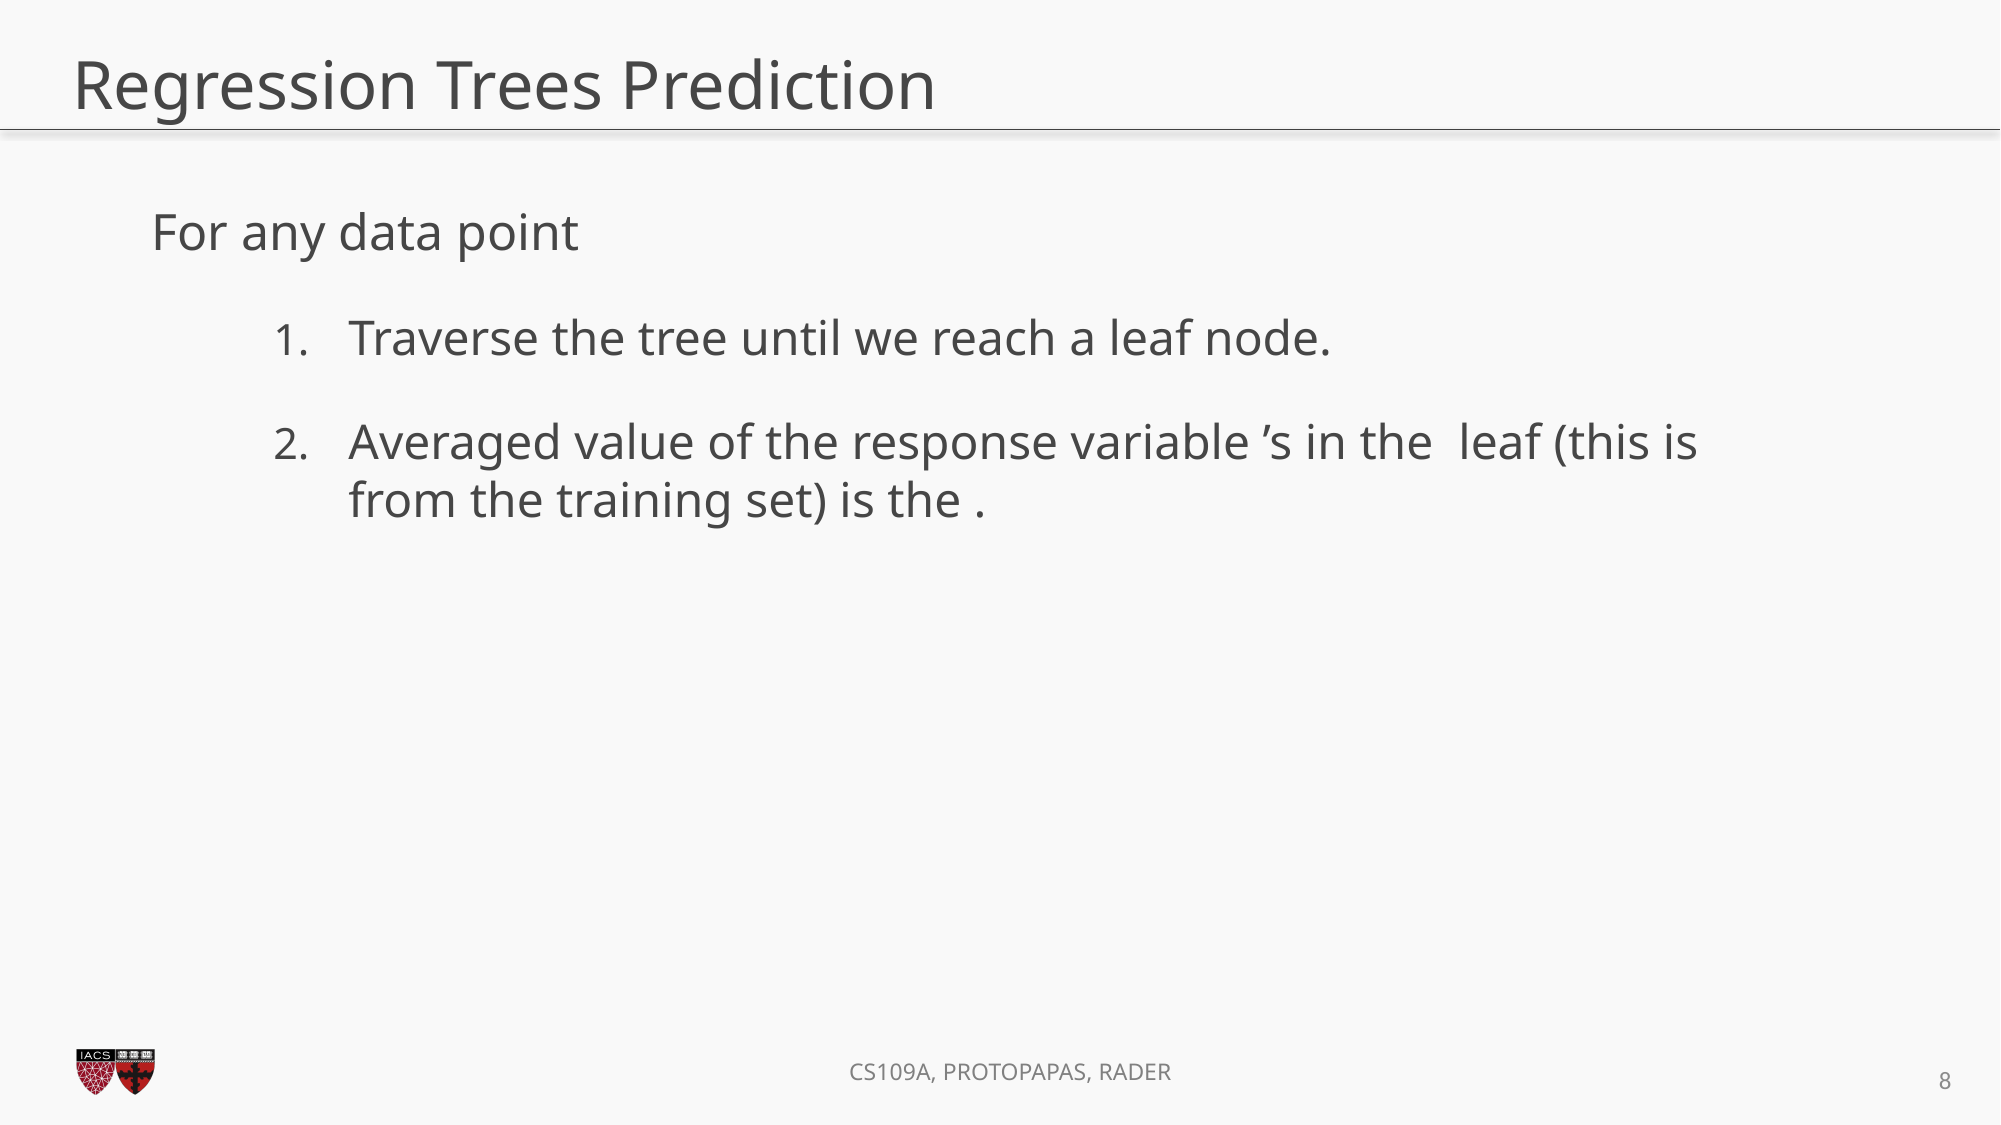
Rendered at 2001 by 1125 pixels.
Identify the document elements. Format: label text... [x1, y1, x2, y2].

picture [75, 1049, 155, 1095]
slide_number 8 [1500, 1050, 1967, 1110]
title Regression Trees Prediction [57, 35, 1943, 162]
